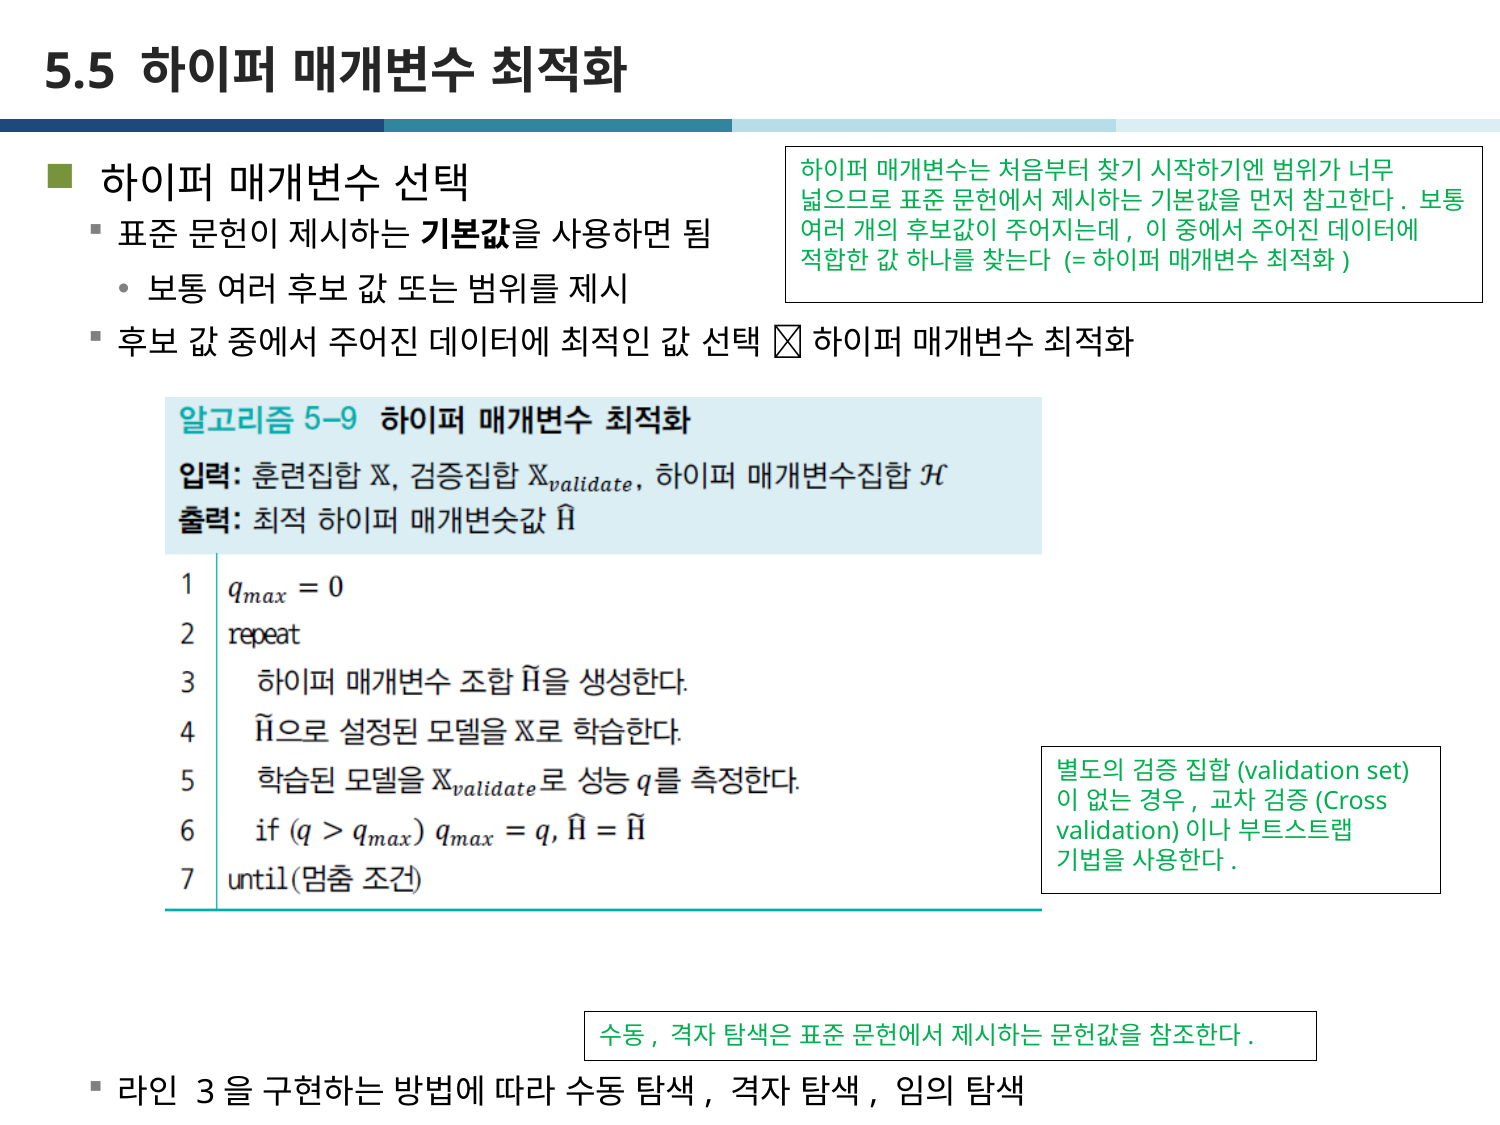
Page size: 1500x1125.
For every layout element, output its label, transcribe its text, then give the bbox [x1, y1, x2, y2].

picture [164, 396, 1042, 919]
text_box 수동, 격자 탐색은 표준 문헌에서 제시하는 문헌값을 참조한다. [584, 1011, 1317, 1061]
text_box 별도의 검증 집합(validation set)이 없는 경우, 교차 검증(Cross validation)이나 부트스트랩 기법을 사용한다. [1046, 746, 1441, 894]
list 하이퍼 매개변수 선택 표준 문헌이 제시하는 기본값을 사용하면 됨 보통 여러 후보 값 또는 범위를 제시 후보 값 중에서 주어진 데이터에 최적인 값 선택  하이퍼 매개변수 최적화 라인 3을 구현하는 방법에 따라 수동 탐색, 격자 탐색, 임의 탐색 [29, 148, 1471, 1083]
text_box 하이퍼 매개변수는 처음부터 찾기 시작하기엔 범위가 너무 넓으므로 표준 문헌에서 제시하는 기본값을 먼저 참고한다. 보통 여러 개의 후보값이 주어지는데, 이 중에서 주어진 데이터에 적합한 값 하나를 찾는다 (=하이퍼 매개변수 최적화) [785, 146, 1483, 303]
title 5.5 하이퍼 매개변수 최적화 [29, 23, 1270, 114]
